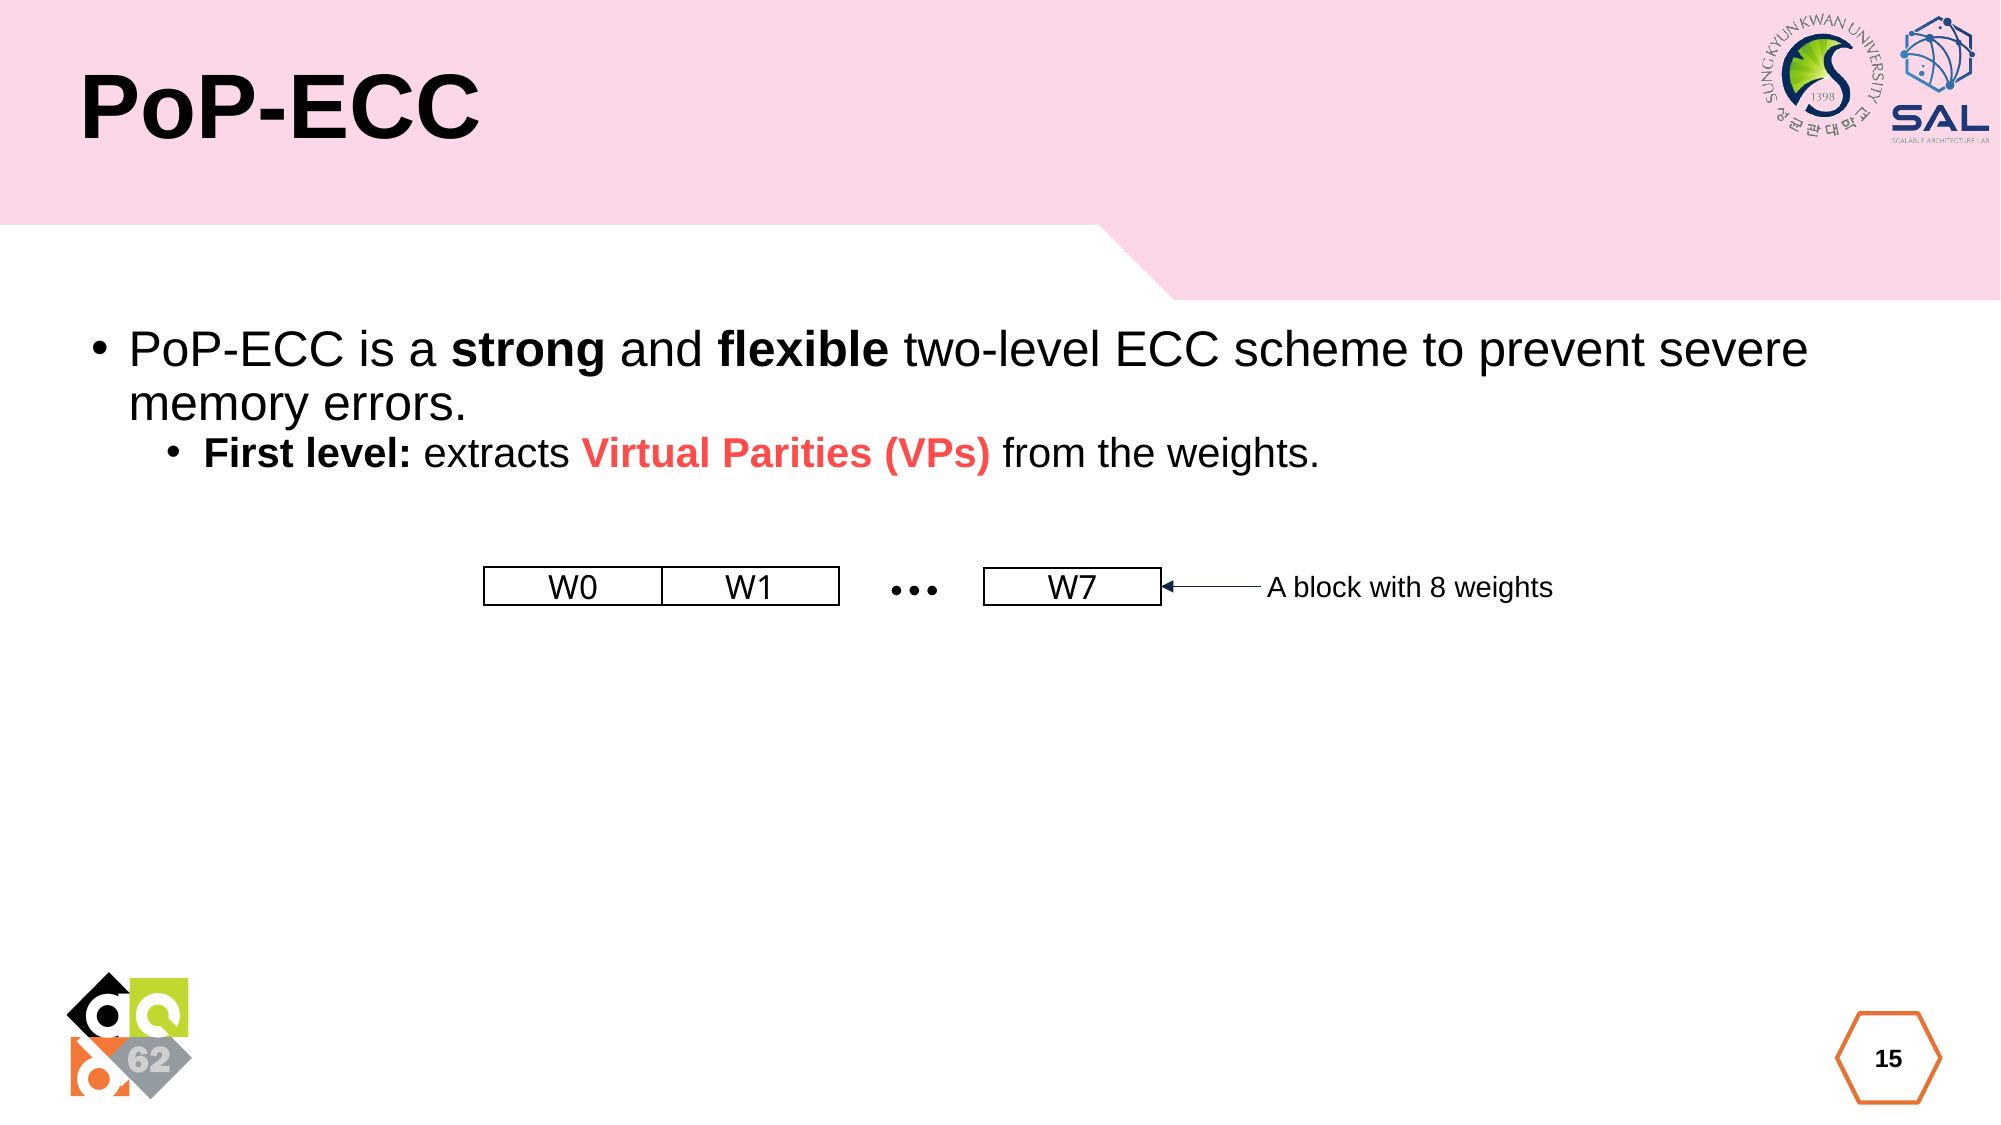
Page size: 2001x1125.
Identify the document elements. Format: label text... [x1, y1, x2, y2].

text_box W1 [661, 567, 839, 605]
slide_number 15 [1835, 1011, 1943, 1105]
picture [41, 948, 218, 1125]
text_box W7 [983, 567, 1161, 606]
picture [0, 0, 2001, 300]
text_box W0 [484, 567, 661, 605]
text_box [892, 586, 937, 595]
list PoP-ECC is a strong and flexible two-level ECC scheme to prevent severe memory errors. First level: extracts Virtual Parities (VPs) from the weights. [76, 316, 1941, 898]
text_box A block with 8 weights [1252, 560, 1857, 611]
title PoP-ECC [64, 0, 1941, 218]
